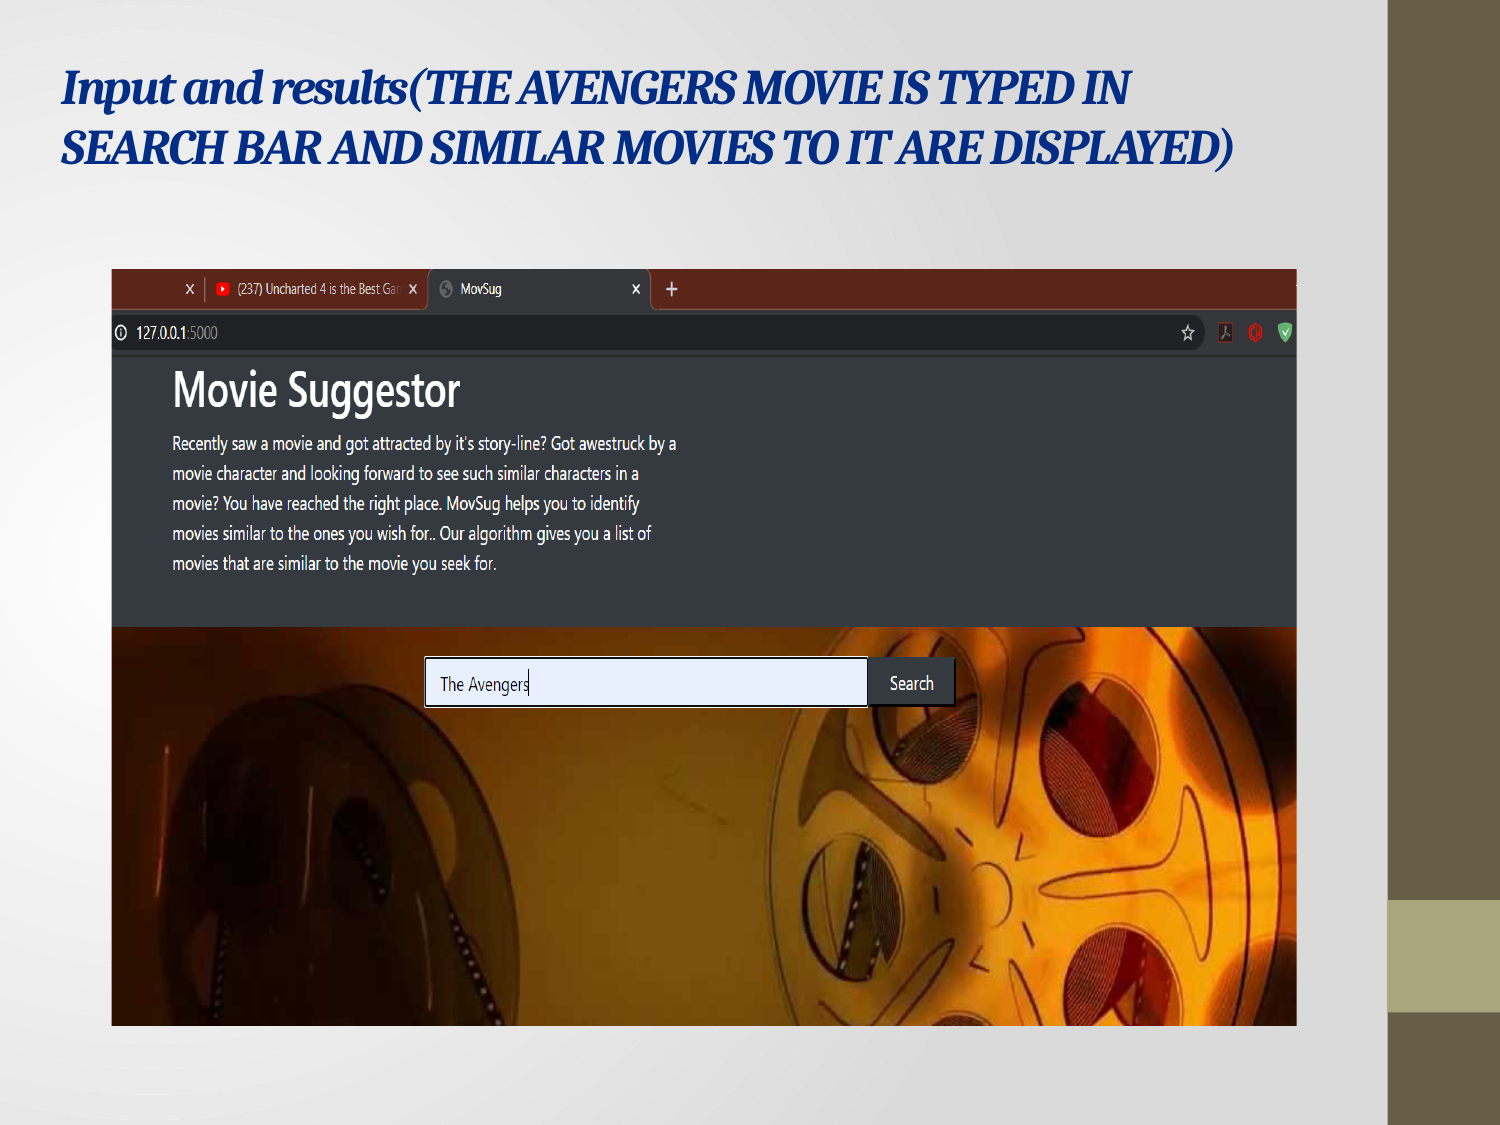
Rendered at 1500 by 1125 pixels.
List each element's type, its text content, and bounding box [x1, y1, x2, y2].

title Input and results(THE AVENGERS MOVIE IS TYPED IN SEARCH BAR AND SIMILAR MOVIES TO IT ARE DISPLAYED) [46, 20, 1297, 208]
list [111, 268, 1298, 1026]
